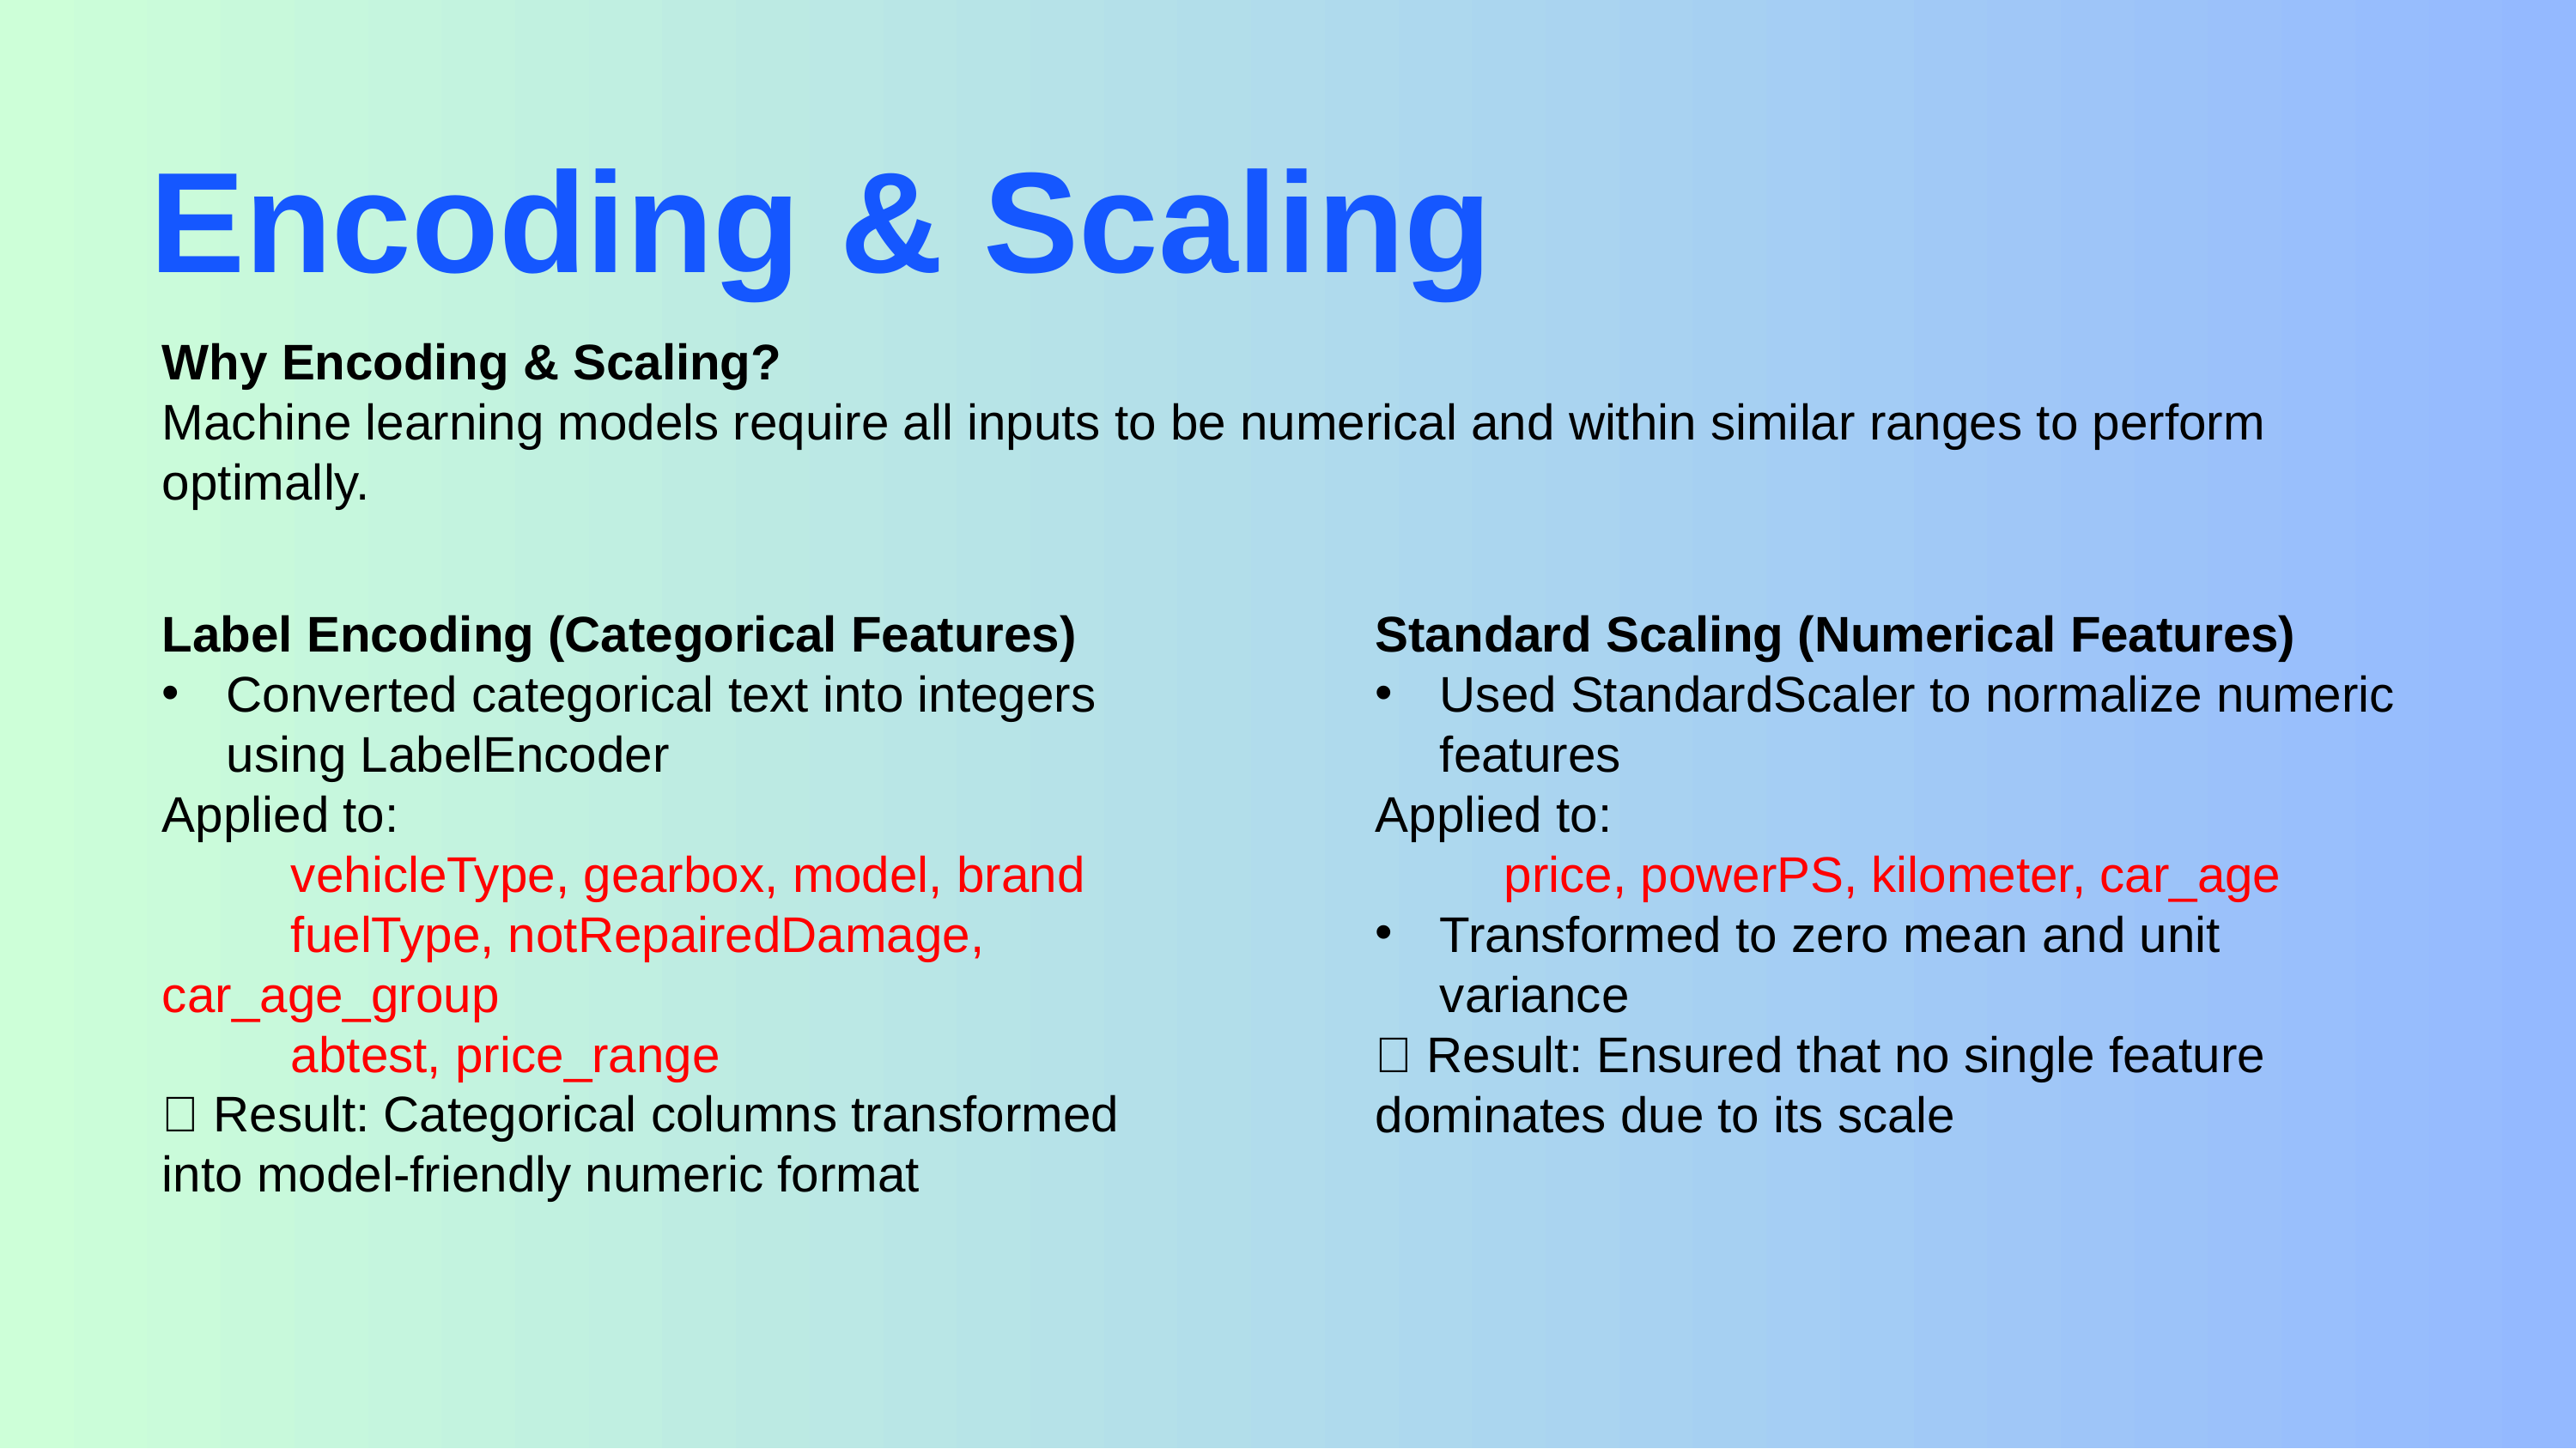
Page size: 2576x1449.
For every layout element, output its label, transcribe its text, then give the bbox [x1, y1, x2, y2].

text_box Standard Scaling (Numerical Features) Used StandardScaler to normalize numeric features Applied to: price, powerPS, kilometer, car_age Transformed to zero mean and unit variance ✅ Result: Ensured that no single feature dominates due to its scale [2029, 595, 2427, 1149]
text_box Encoding & Scaling [149, 130, 569, 302]
text_box Why Encoding & Scaling? Machine learning models require all inputs to be numerical and within similar ranges to perform optimally. [149, 323, 569, 517]
text_box Why Encoding & Scaling? Machine learning models require all inputs to be numerical and within similar ranges to perform optimally. [2029, 323, 2427, 517]
text_box Label Encoding (Categorical Features) Converted categorical text into integers using LabelEncoder Applied to: vehicleType, gearbox, model, brand fuelType, notRepairedDamage, car_age_group abtest, price_range ✅ Result: Categorical columns transformed into model-friendly numeric format [149, 595, 569, 1209]
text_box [575, 0, 2026, 1449]
